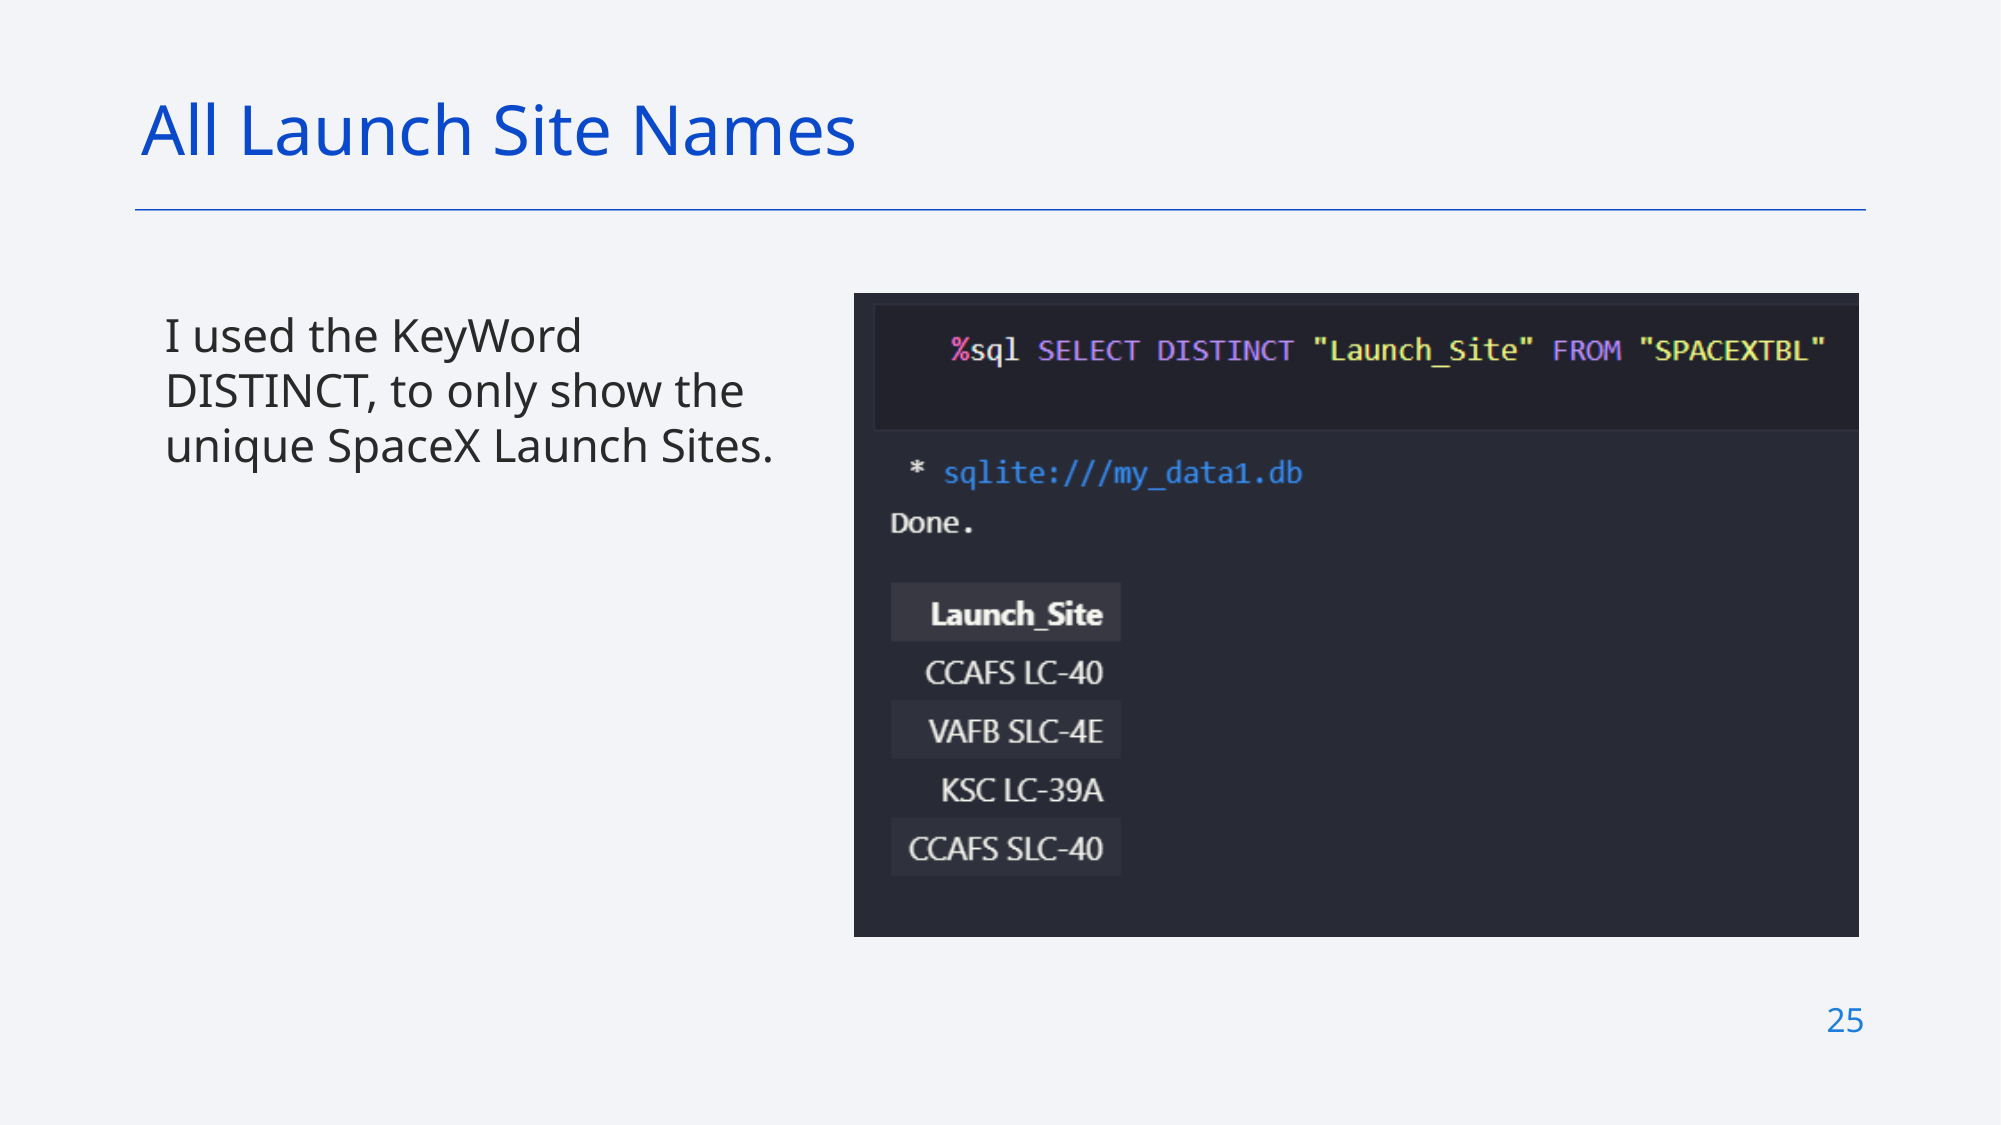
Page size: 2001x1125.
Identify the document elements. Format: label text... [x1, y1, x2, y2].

text_box All Launch Site Names [126, 88, 1852, 179]
slide_number 25 [1429, 988, 1880, 1055]
picture [0, 0, 2001, 1125]
list I used the KeyWord DISTINCT, to only show the unique SpaceX Launch Sites. [149, 299, 792, 950]
